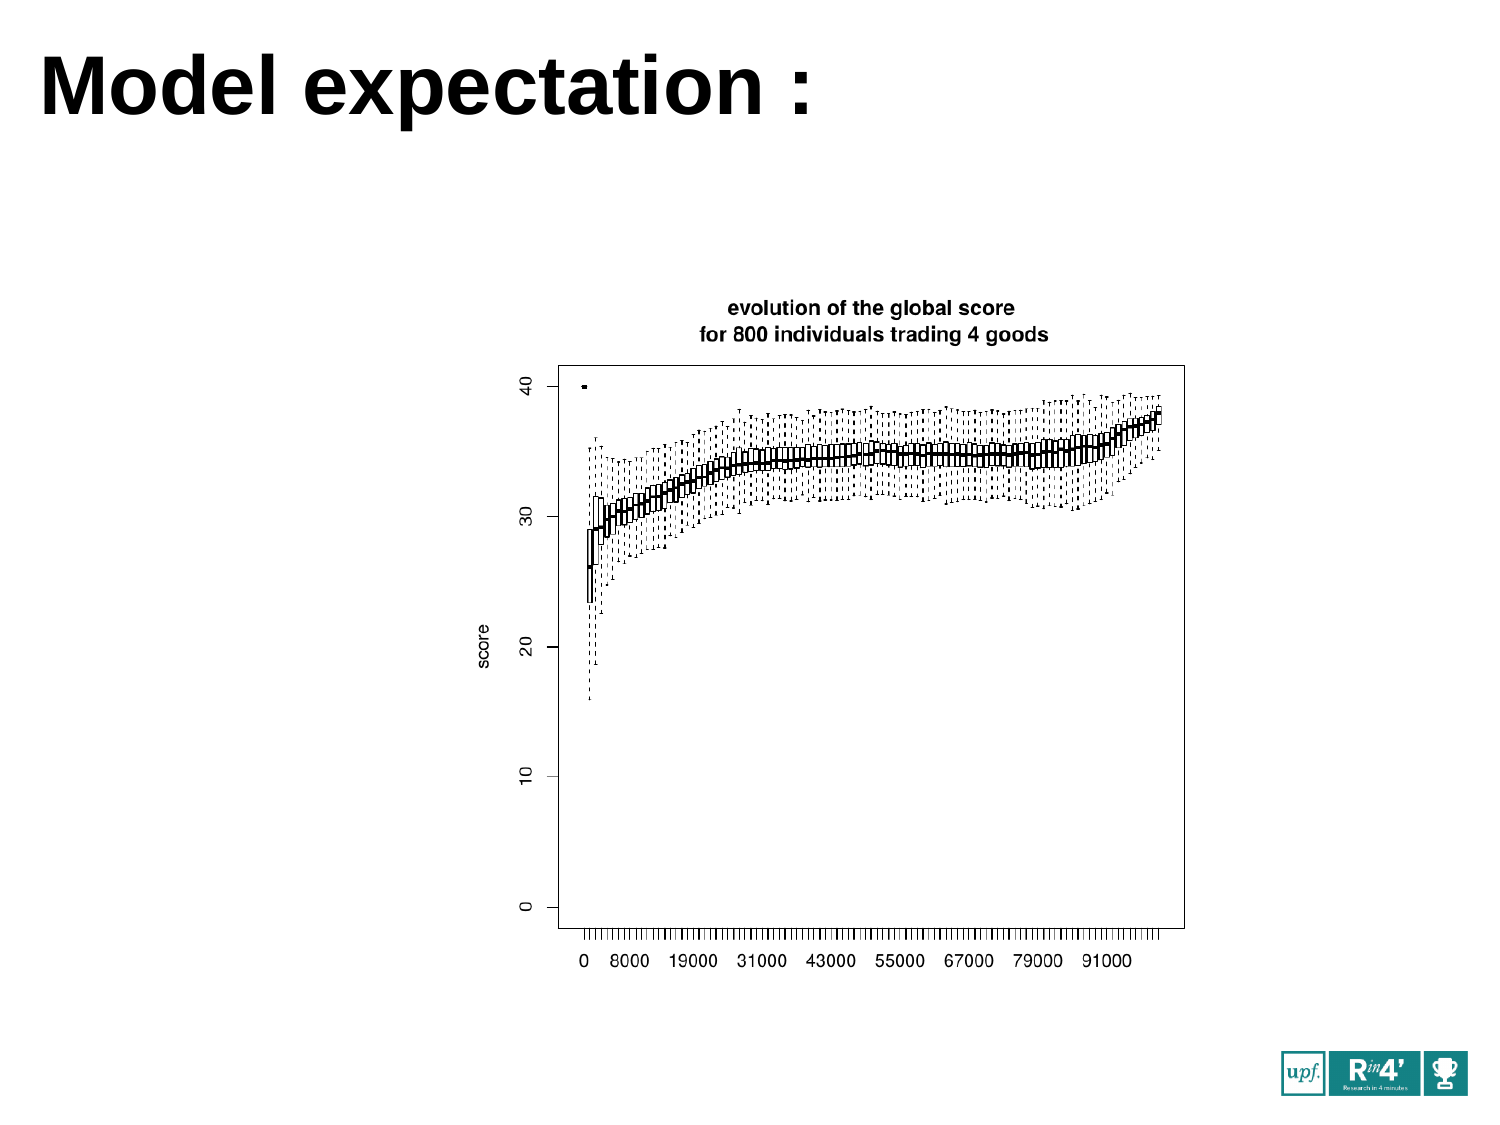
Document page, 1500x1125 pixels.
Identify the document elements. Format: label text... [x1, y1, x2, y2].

picture [472, 283, 1200, 981]
picture [1281, 1051, 1469, 1096]
text_box Model expectation : [24, 23, 831, 132]
